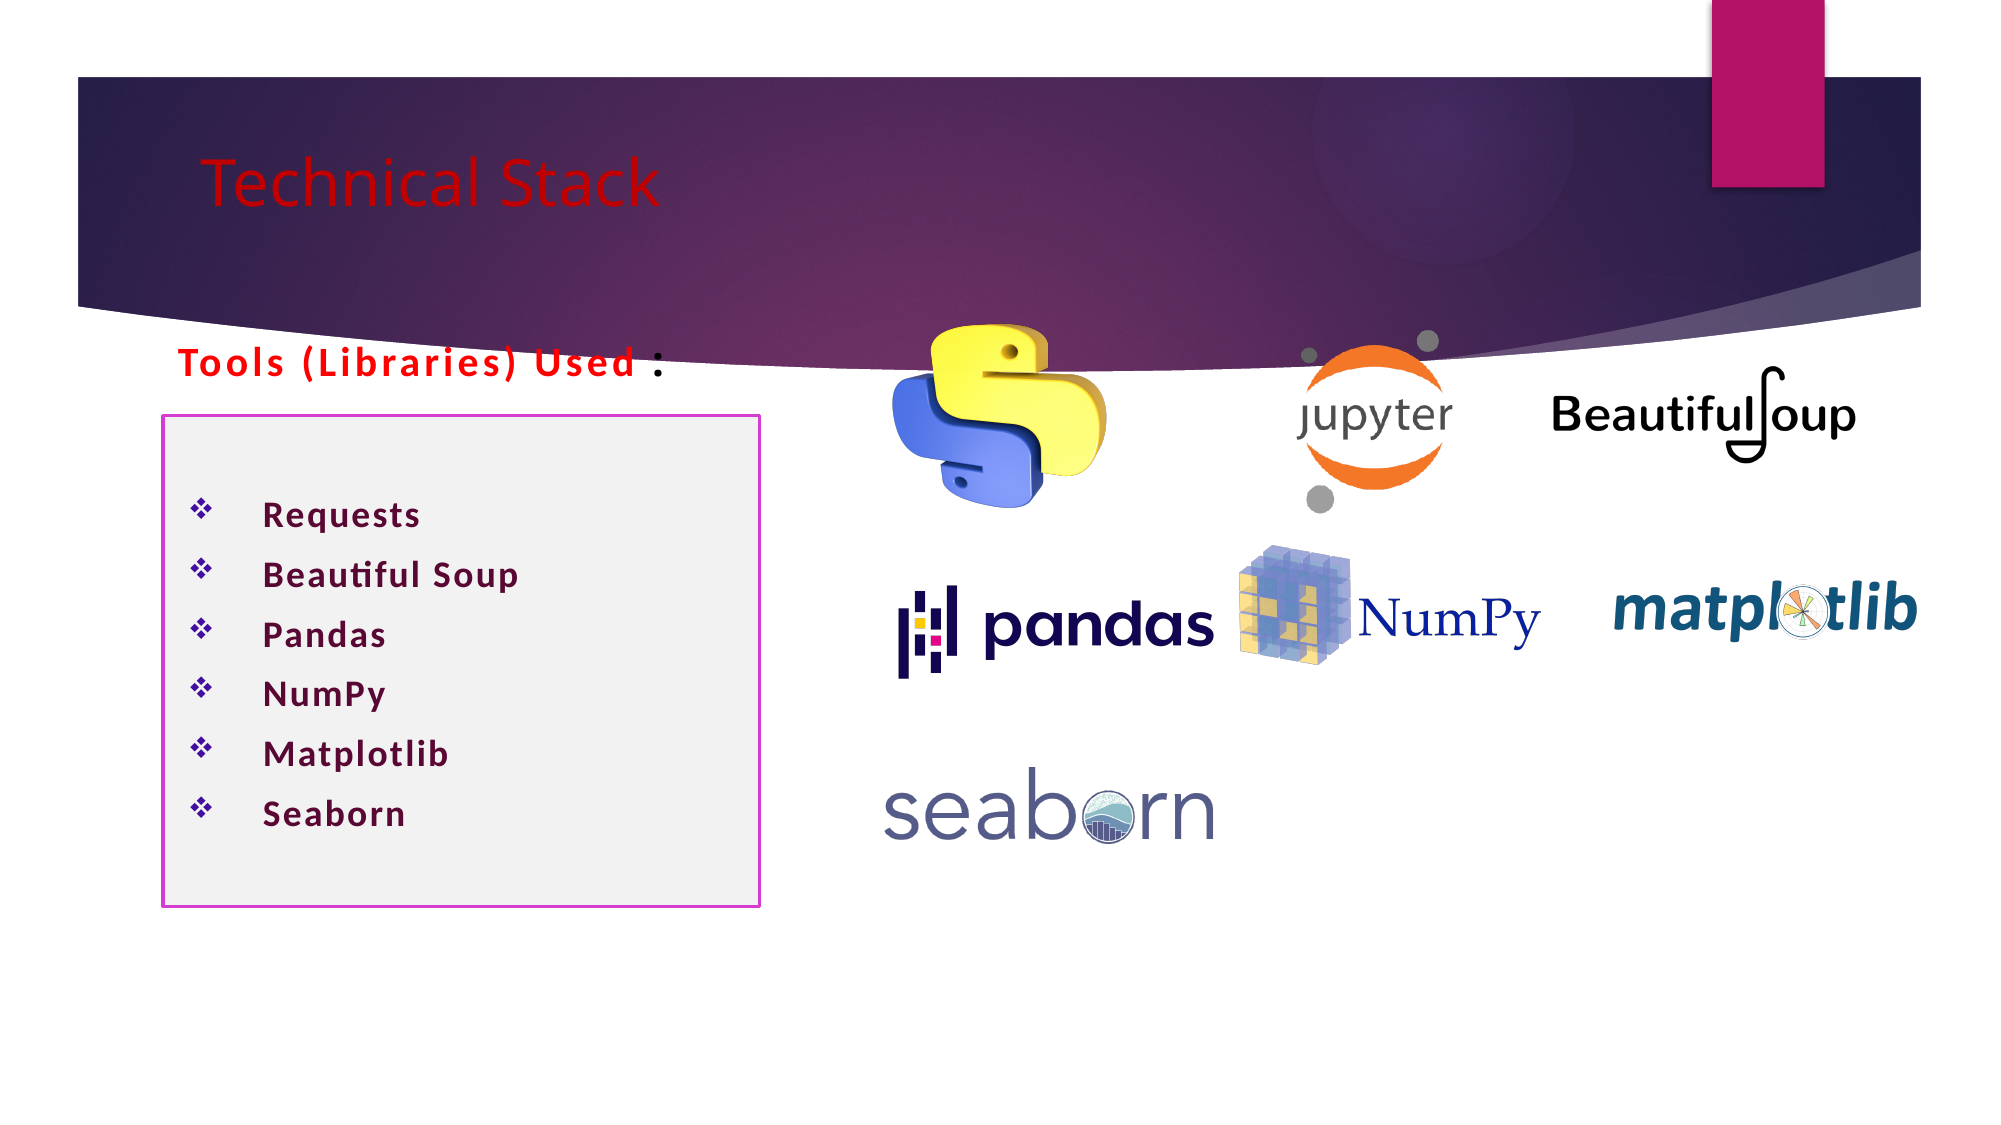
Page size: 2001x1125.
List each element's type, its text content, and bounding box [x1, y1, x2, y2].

picture [1239, 545, 1541, 665]
title Technical Stack [185, 133, 1762, 306]
picture [1600, 569, 1934, 650]
picture [1293, 327, 1455, 515]
picture [1518, 334, 1889, 495]
picture [876, 757, 1246, 870]
picture [875, 311, 1124, 518]
text_box Requests Beautiful Soup Pandas NumPy Matplotlib Seaborn [161, 414, 761, 908]
picture [883, 562, 1229, 703]
text_box Tools (Libraries) Used : [163, 327, 706, 393]
